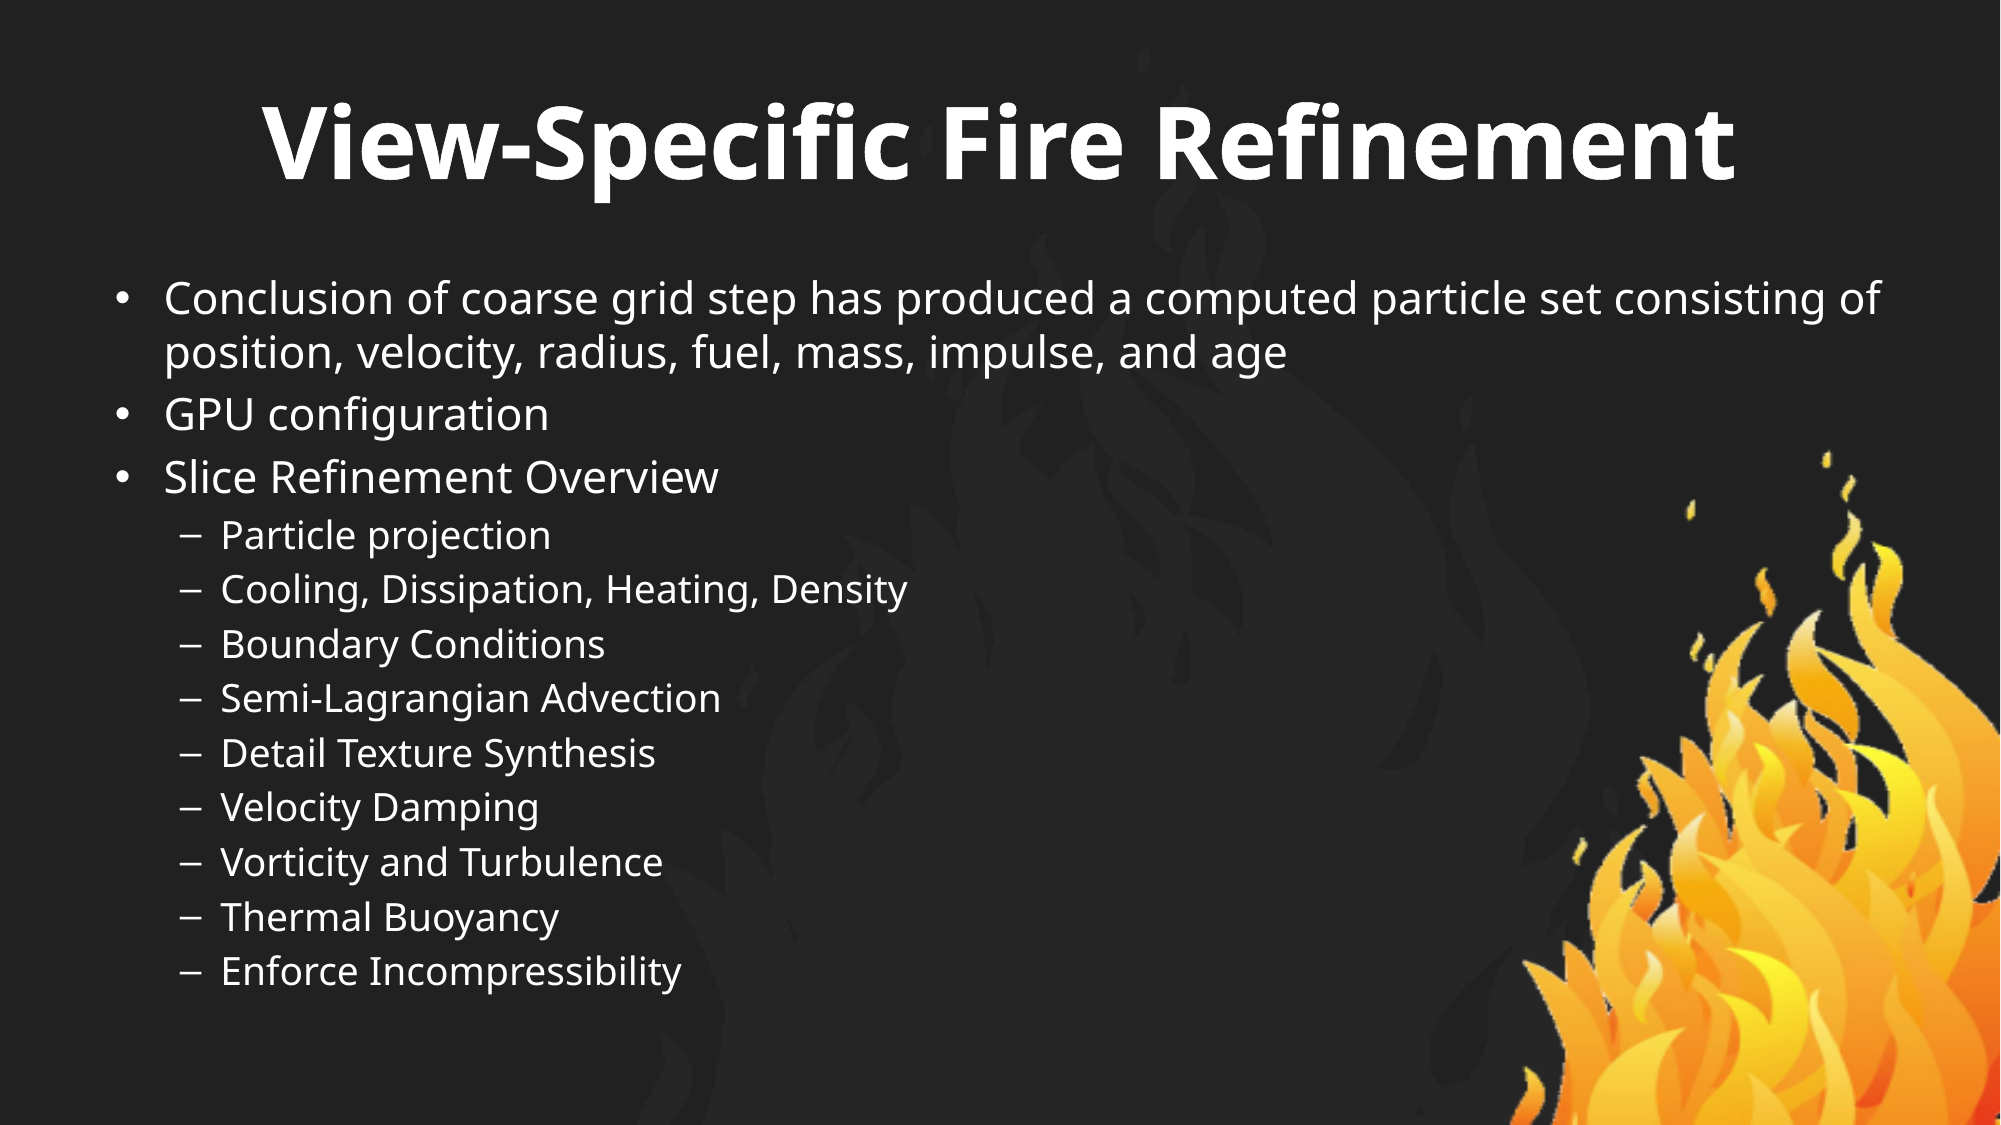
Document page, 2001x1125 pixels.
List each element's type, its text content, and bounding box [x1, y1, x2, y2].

title View-Specific Fire Refinement [99, 45, 1900, 233]
picture [0, 0, 2001, 1125]
list Conclusion of coarse grid step has produced a computed particle set consisting of position, velocity, radius, fuel, mass, impulse, and age GPU configuration Slice Refinement Overview Particle projection Cooling, Dissipation, Heating, Density Boundary Conditions Semi-Lagrangian Advection Detail Texture Synthesis Velocity Damping Vorticity and Turbulence Thermal Buoyancy Enforce Incompressibility [99, 262, 1900, 1005]
